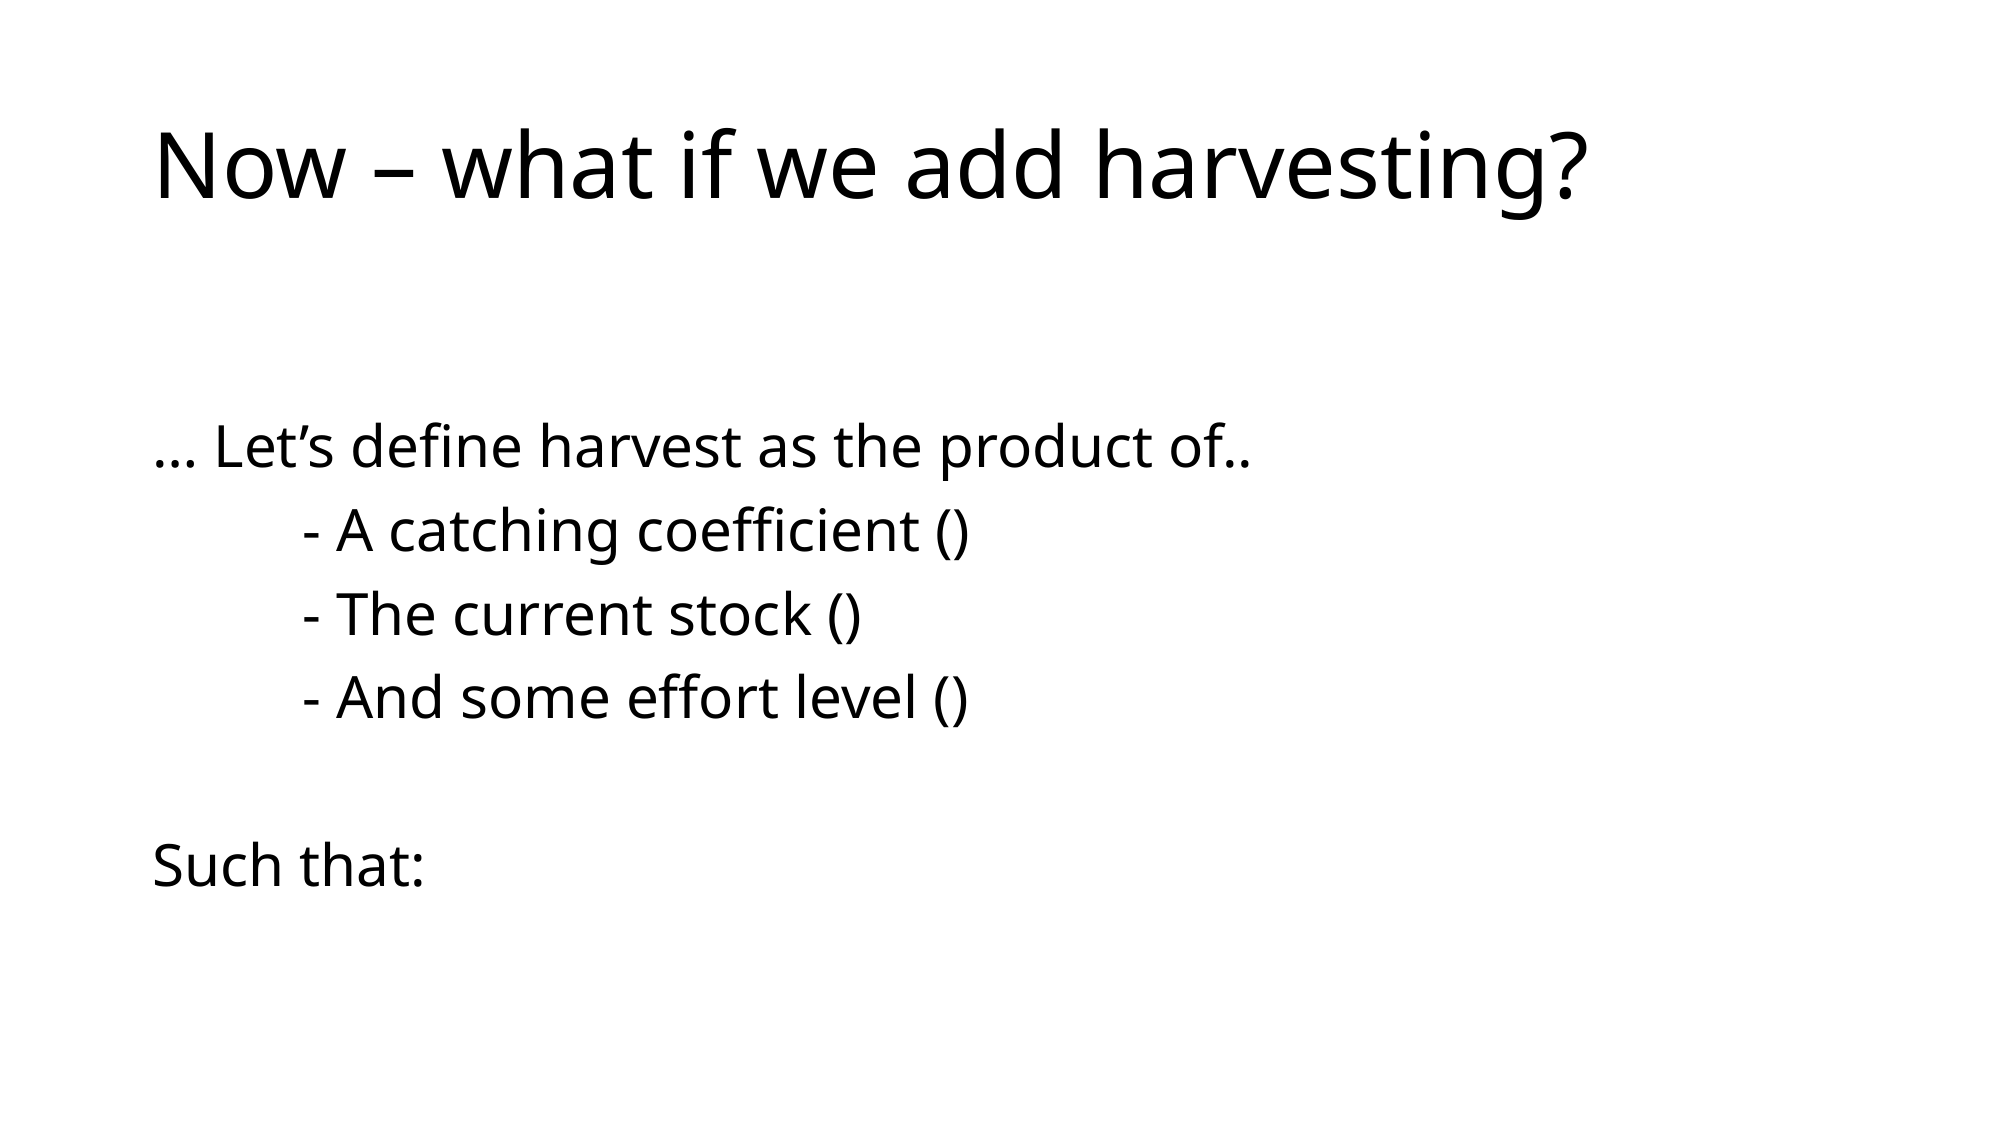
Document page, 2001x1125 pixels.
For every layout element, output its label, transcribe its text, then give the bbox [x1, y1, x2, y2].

title Now – what if we add harvesting? [137, 59, 1863, 278]
